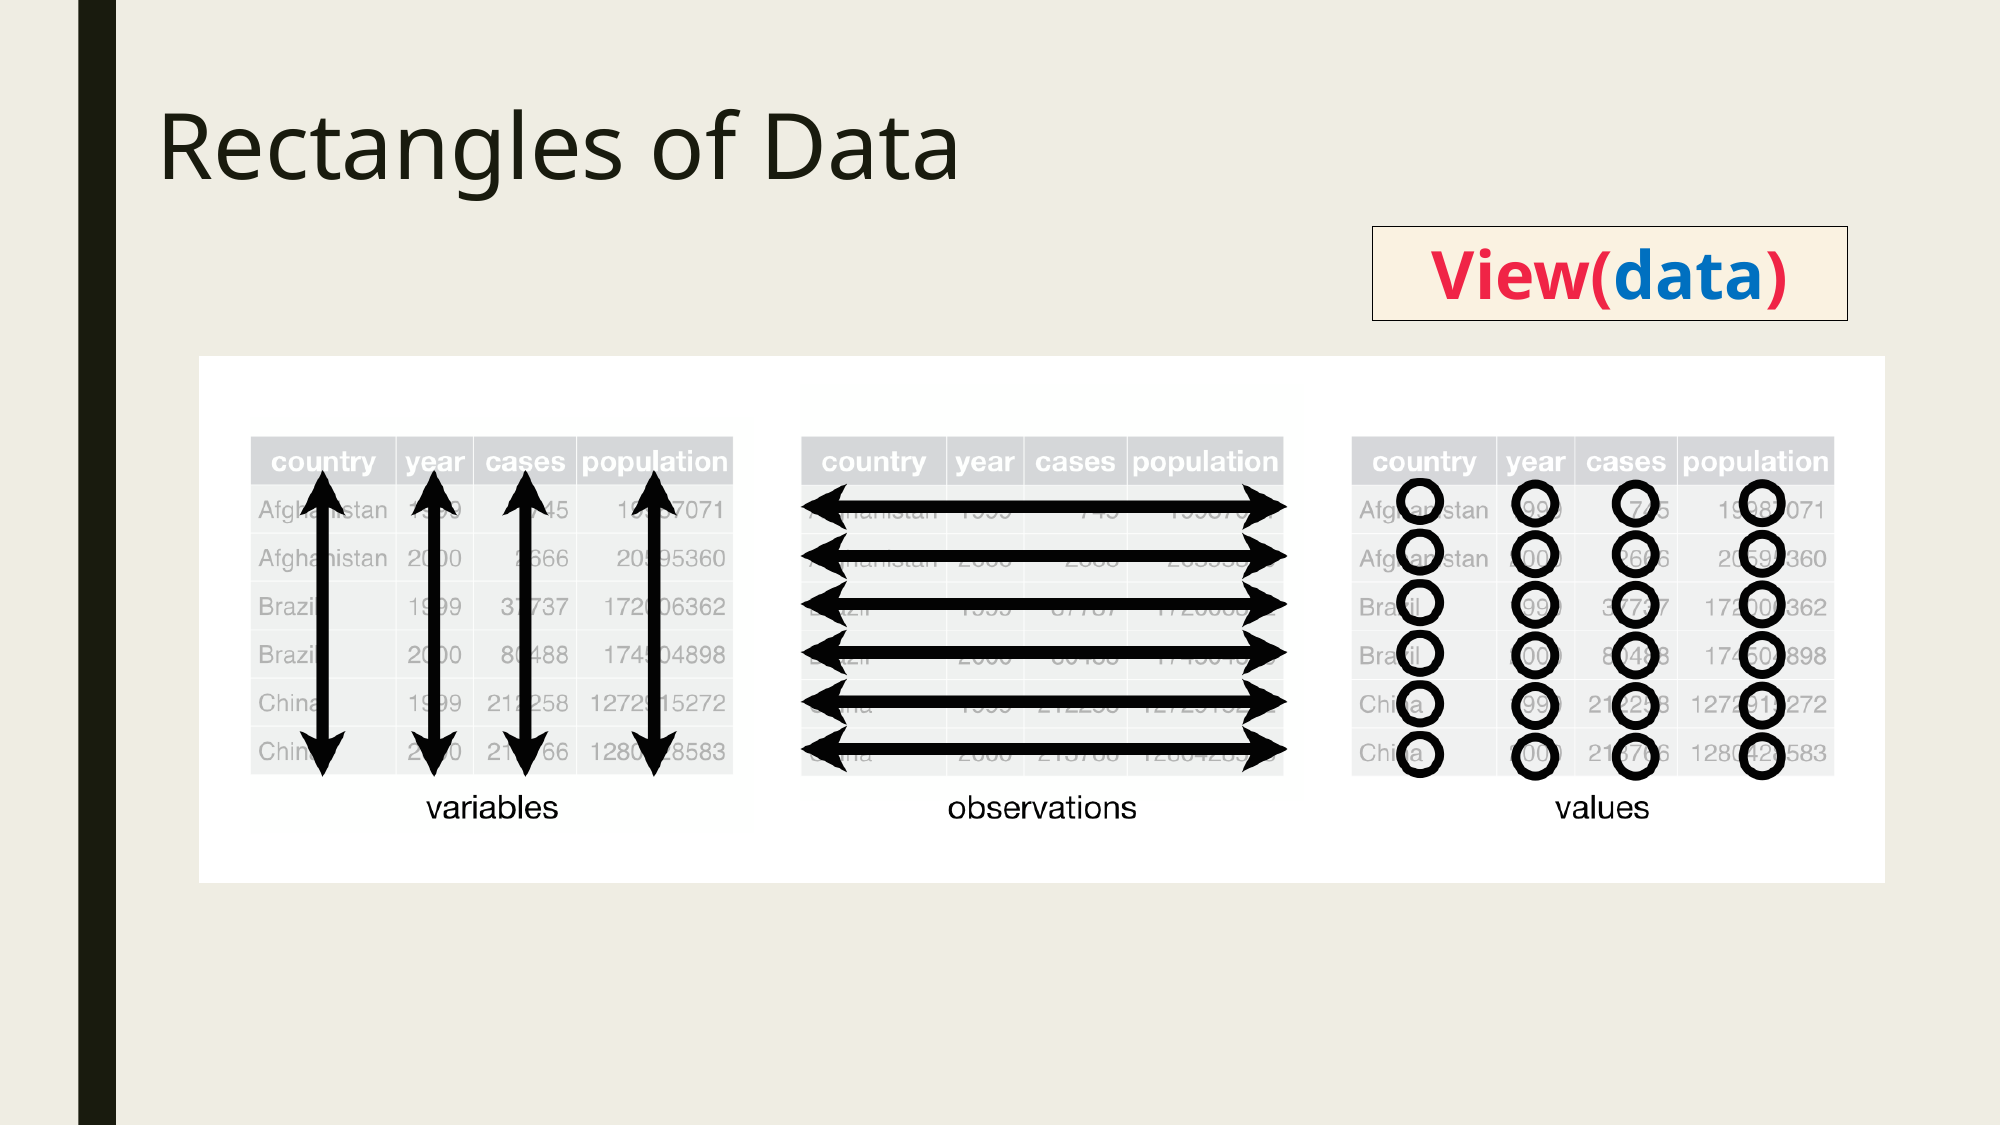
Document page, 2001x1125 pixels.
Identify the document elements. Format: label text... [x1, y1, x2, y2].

picture [199, 356, 1885, 884]
title Rectangles of Data [136, 81, 2000, 288]
text_box View(data) [1372, 226, 1848, 321]
